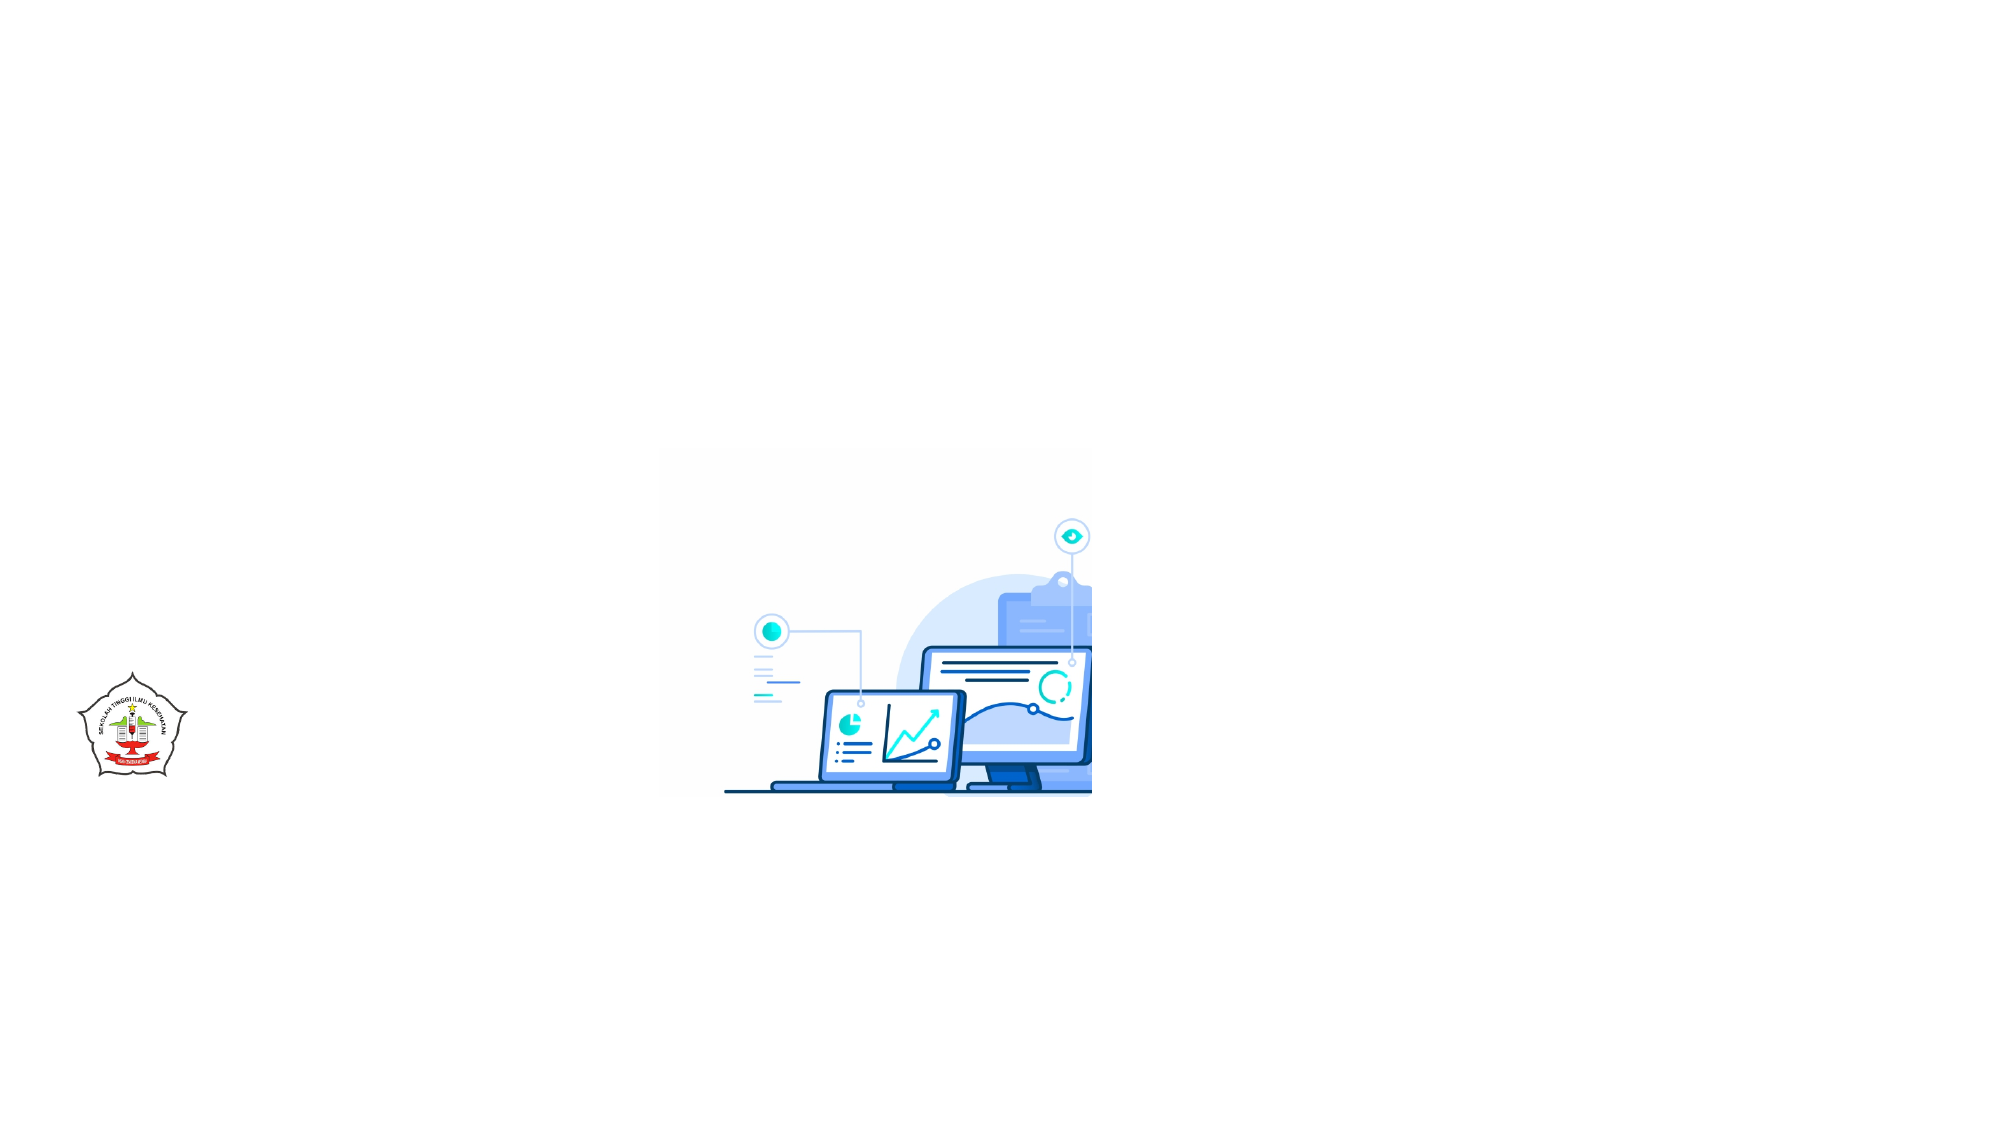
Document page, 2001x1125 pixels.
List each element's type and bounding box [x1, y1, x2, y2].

picture [659, 448, 1092, 797]
text_box [56, 209, 1093, 800]
picture [57, 650, 203, 797]
